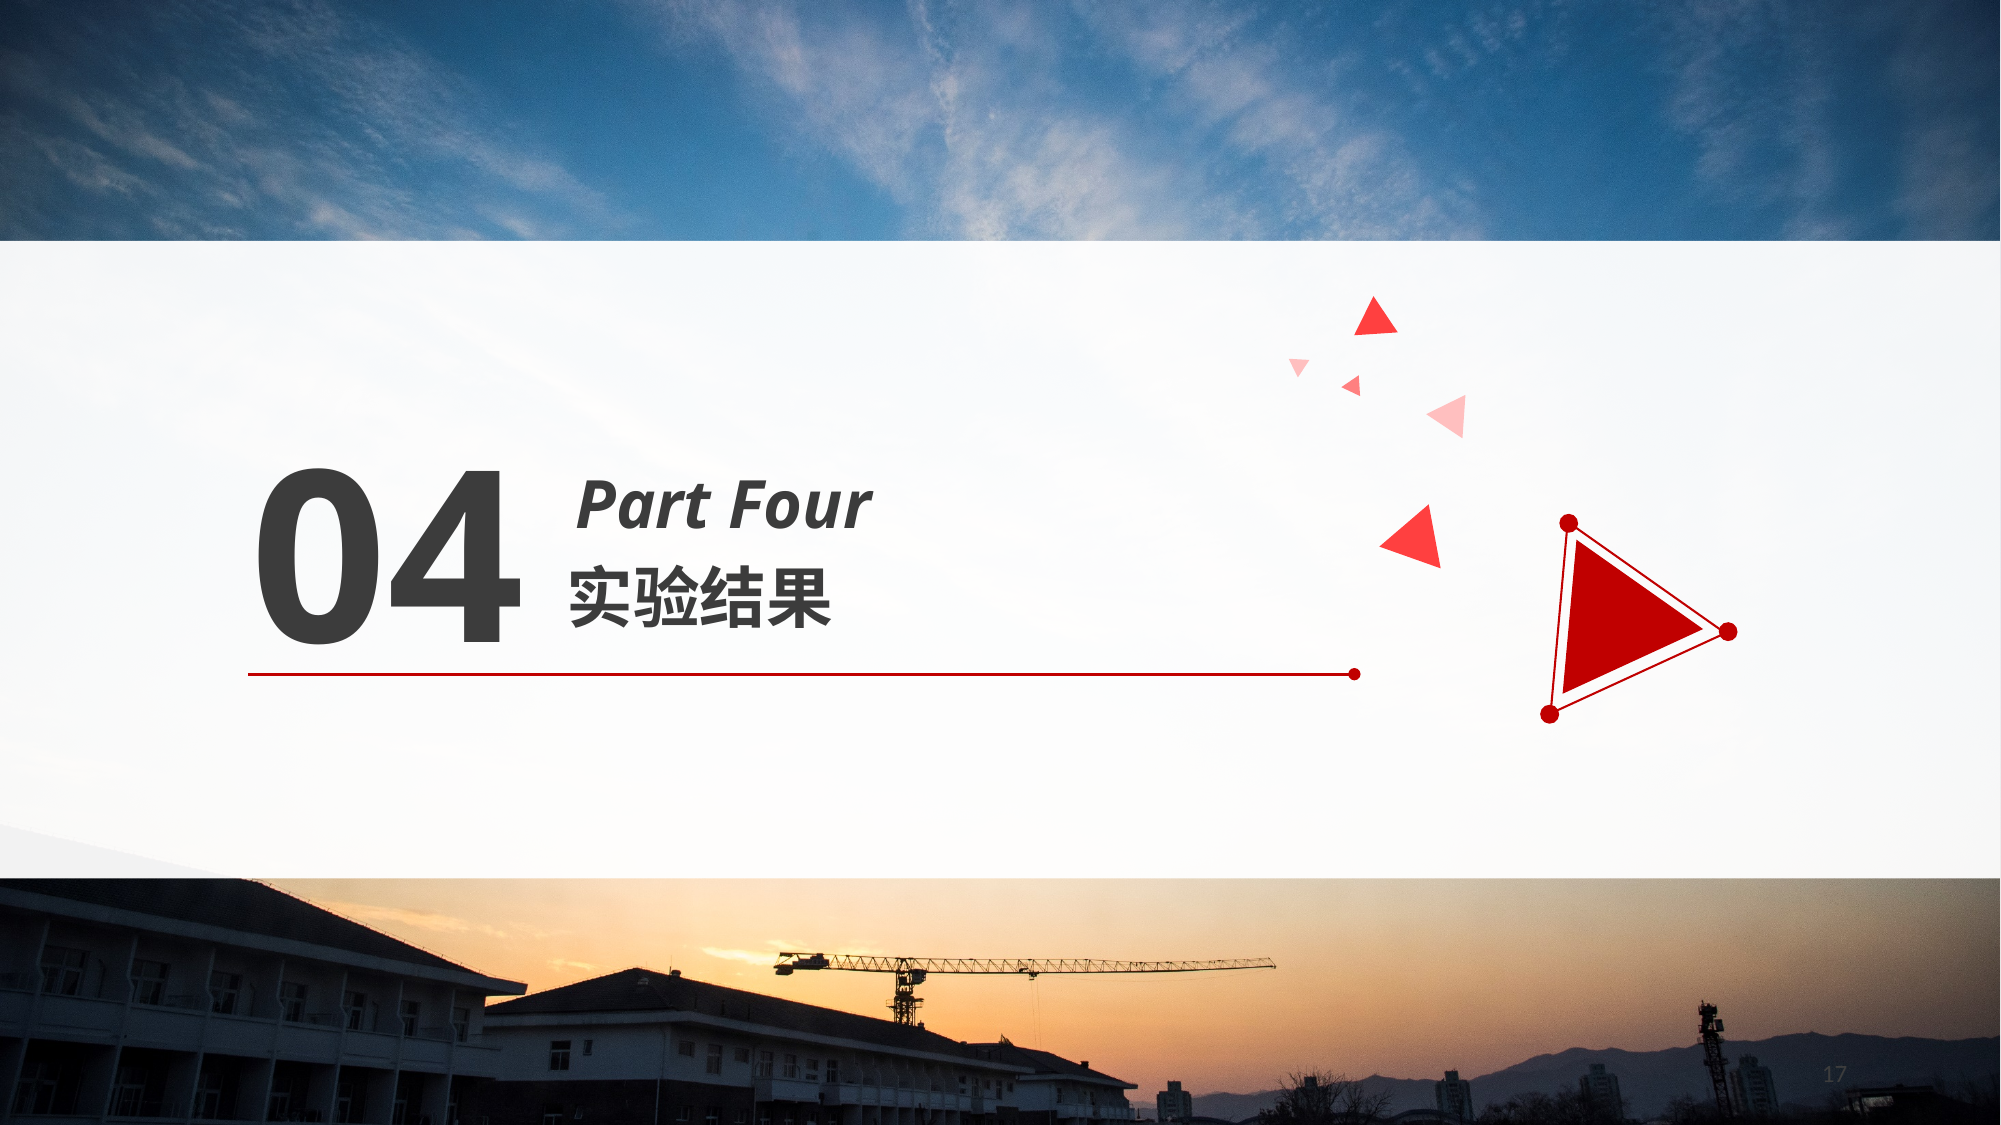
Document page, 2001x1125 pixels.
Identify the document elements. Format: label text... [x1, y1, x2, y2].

text_box 04 [252, 417, 523, 673]
text_box [1426, 394, 1466, 439]
text_box 实验结果 [551, 548, 1073, 644]
text_box [1551, 528, 1719, 710]
text_box [0, 240, 2000, 879]
text_box [1540, 704, 1560, 724]
text_box [1288, 358, 1310, 378]
text_box Part Four [560, 454, 887, 550]
text_box [1379, 504, 1441, 569]
picture [0, 0, 2001, 1125]
text_box [1354, 296, 1398, 336]
slide_number 17 [1412, 1042, 1863, 1103]
text_box [1341, 375, 1361, 397]
text_box [1559, 513, 1579, 533]
text_box [1718, 622, 1738, 642]
